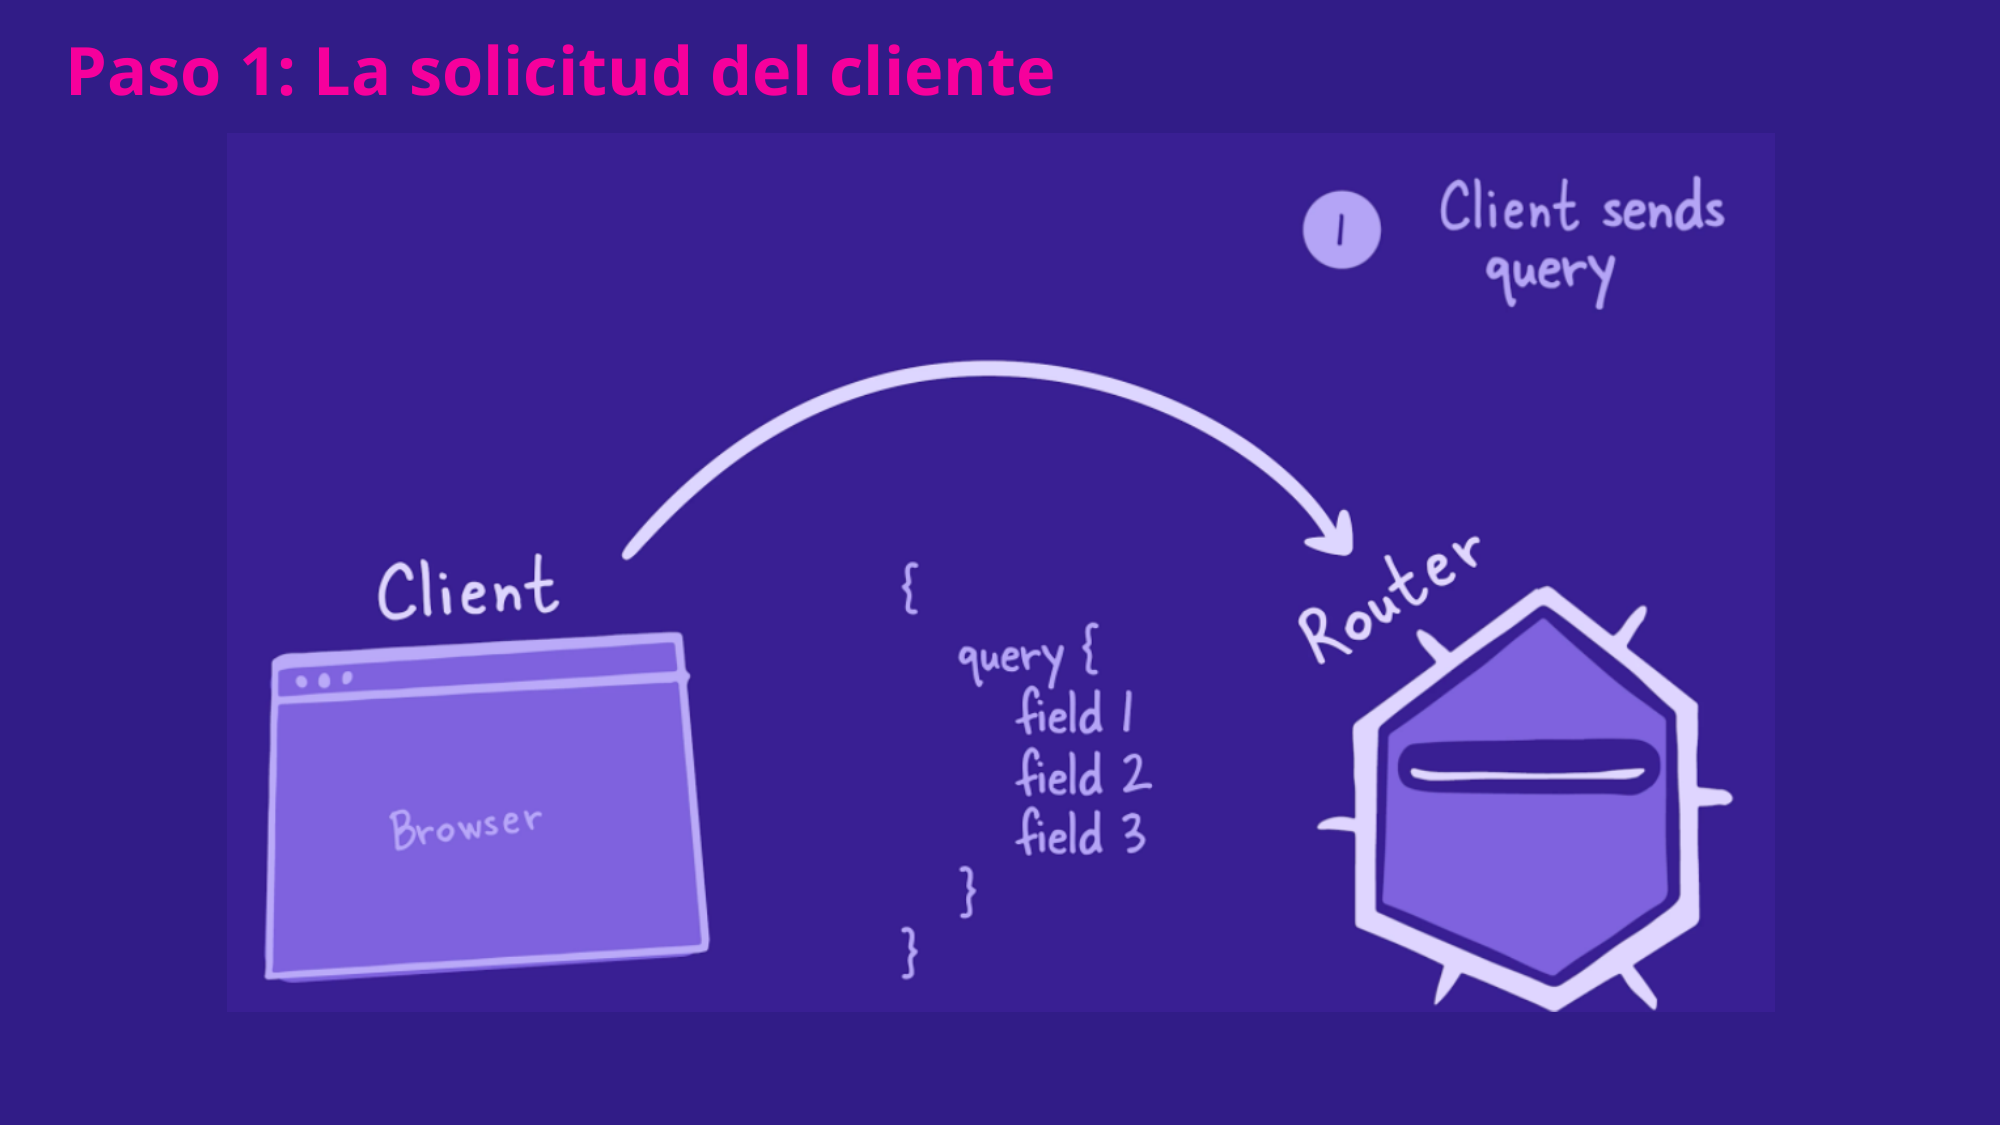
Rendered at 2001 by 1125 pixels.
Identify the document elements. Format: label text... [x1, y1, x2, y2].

title Paso 1: La solicitud del cliente [50, 30, 1776, 118]
picture [227, 133, 1775, 1012]
